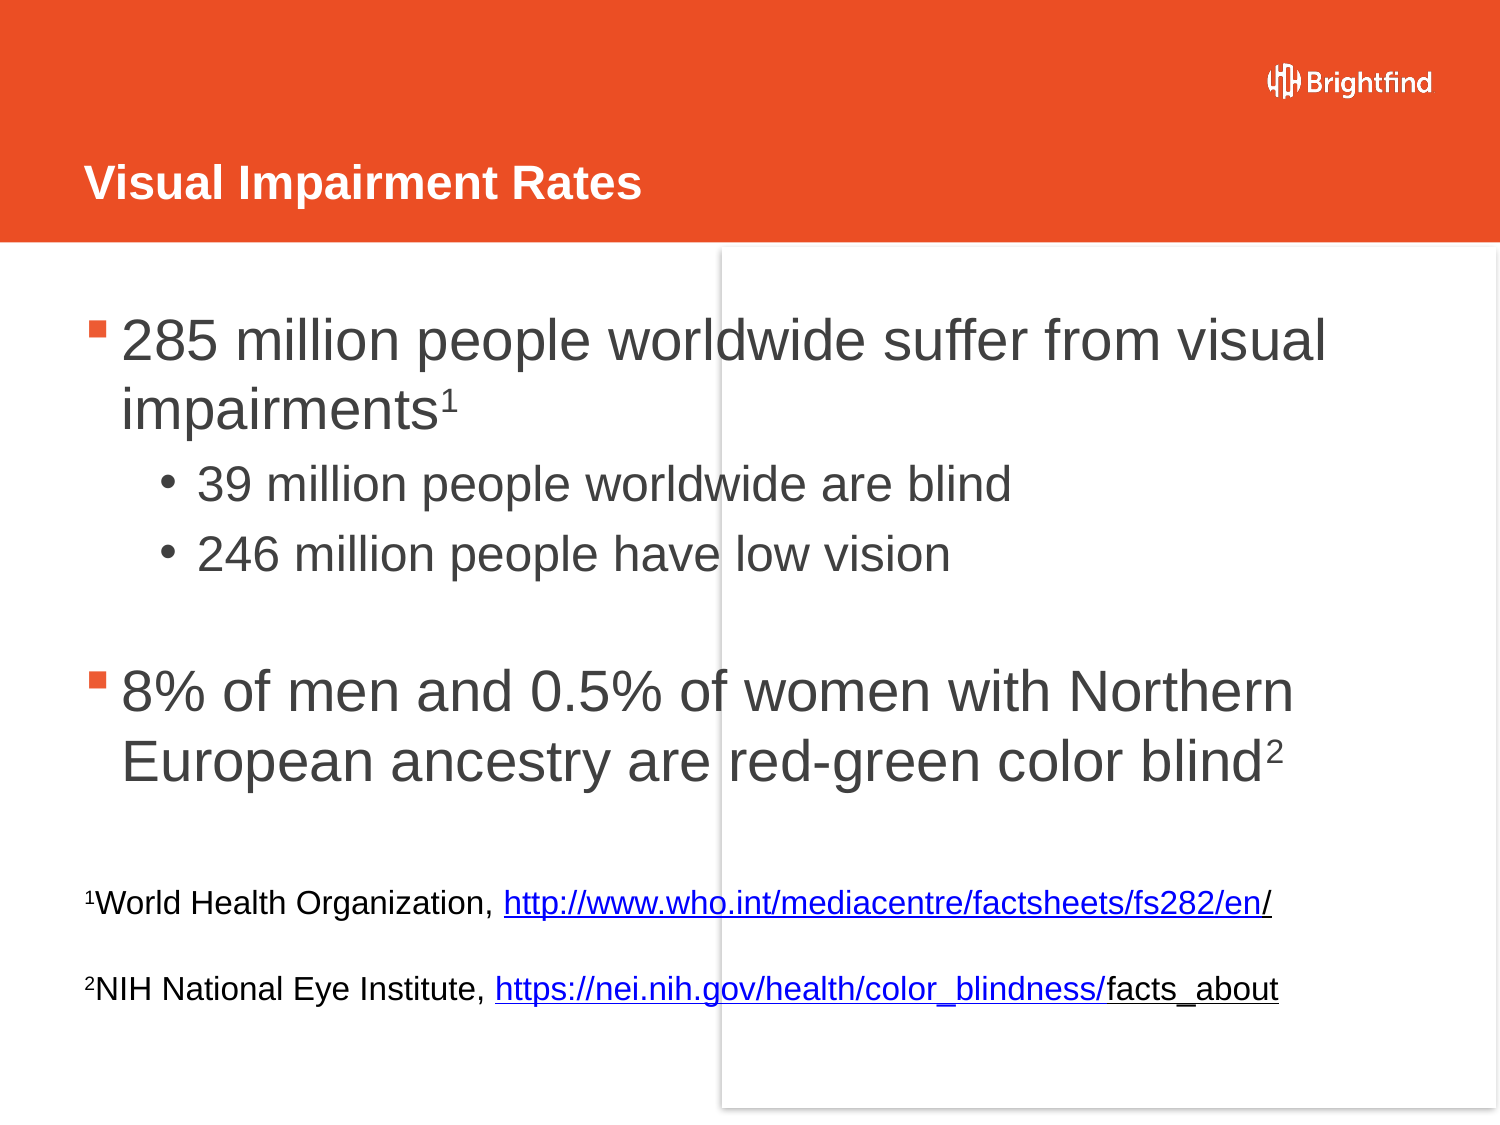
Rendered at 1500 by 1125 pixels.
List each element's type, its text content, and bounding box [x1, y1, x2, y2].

title Visual Impairment Rates [68, 143, 1428, 217]
text_box [721, 246, 1497, 1109]
list 285 million people worldwide suffer from visual impairments1 39 million people worldwide are blind 246 million people have low vision 8% of men and 0.5% of women with Northern European ancestry are red-green color blind2 1World Health Organization, http://www.who.int/mediacentre/factsheets/fs282/en/ 2NIH National Eye Institute, https://nei.nih.gov/health/color_blindness/facts_about [69, 294, 1428, 1046]
